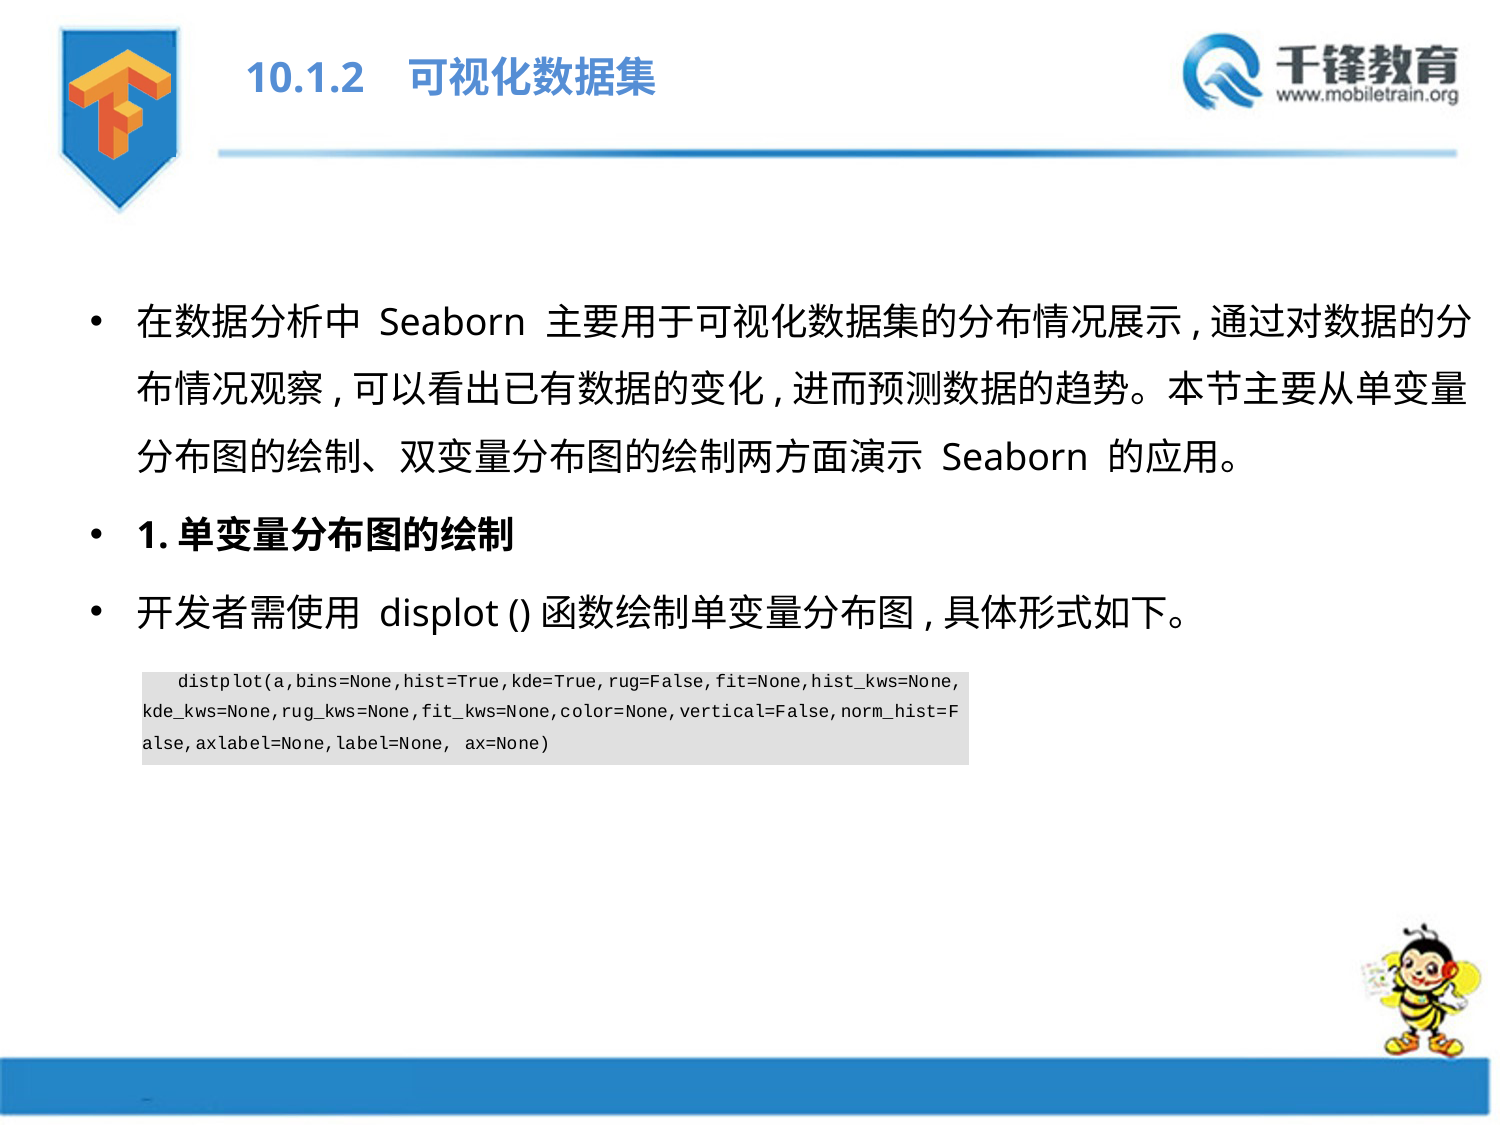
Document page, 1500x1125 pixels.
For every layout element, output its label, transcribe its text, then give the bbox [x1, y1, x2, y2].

text_box 在数据分析中 Seaborn 主要用于可视化数据集的分布情况展示,通过对数据的分布情况观察,可以看出已有数据的变化,进而预测数据的趋势。本节主要从单变量分布图的绘制、双变量分布图的绘制两方面演示 Seaborn 的应用。 1.单变量分布图的绘制 开发者需使用 displot ()函数绘制单变量分布图,具体形式如下。 [0, 267, 1496, 641]
picture [0, 0, 1500, 1125]
text_box 10.1.2 可视化数据集 [230, 29, 1069, 122]
